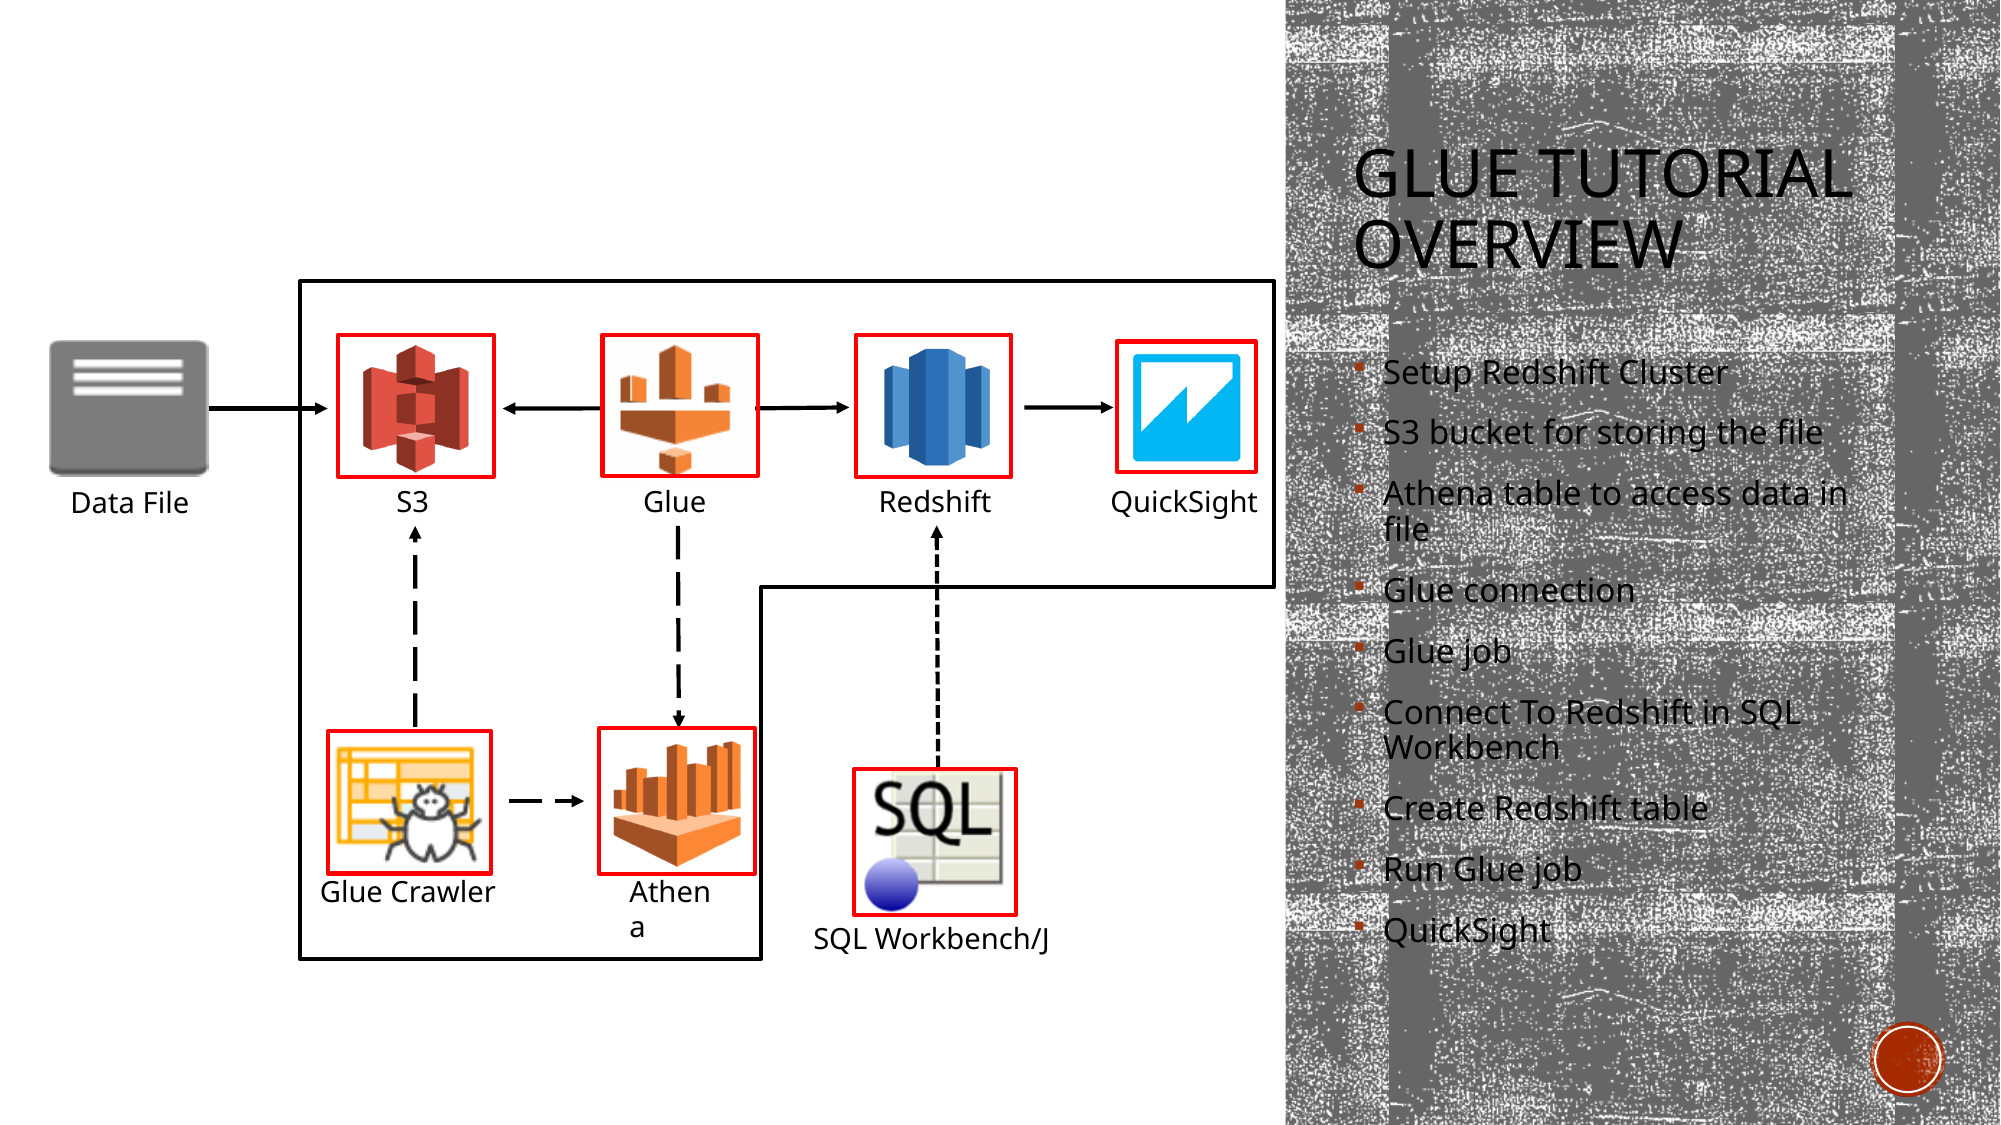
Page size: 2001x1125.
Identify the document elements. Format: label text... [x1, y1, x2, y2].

picture [863, 770, 1013, 915]
picture [849, 319, 1025, 495]
text_box [1284, 0, 2000, 1125]
picture [323, 729, 509, 873]
text_box [299, 280, 1275, 475]
text_box Glue Crawler [305, 865, 535, 916]
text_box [1872, 1024, 1943, 1096]
text_box Glue [628, 487, 728, 526]
text_box [853, 768, 861, 916]
picture [603, 333, 753, 484]
picture [49, 340, 209, 477]
text_box Redshift [863, 496, 1010, 526]
picture [586, 728, 774, 874]
picture [1115, 336, 1257, 478]
picture [330, 323, 501, 494]
text_box Data File [55, 476, 213, 527]
text_box S3 [381, 496, 449, 526]
list Setup Redshift Cluster S3 bucket for storing the file Athena table to access data in file Glue connection Glue job Connect To Redshift in SQL Workbench Create Redshift table Run Glue job QuickSight [1338, 348, 1920, 1013]
text_box SQL Workbench/J [798, 912, 1069, 963]
text_box [299, 409, 1275, 960]
text_box Athena [614, 875, 742, 951]
text_box QuickSight [1095, 475, 1277, 526]
text_box Glue Tutorial Overview [1338, 79, 1920, 344]
